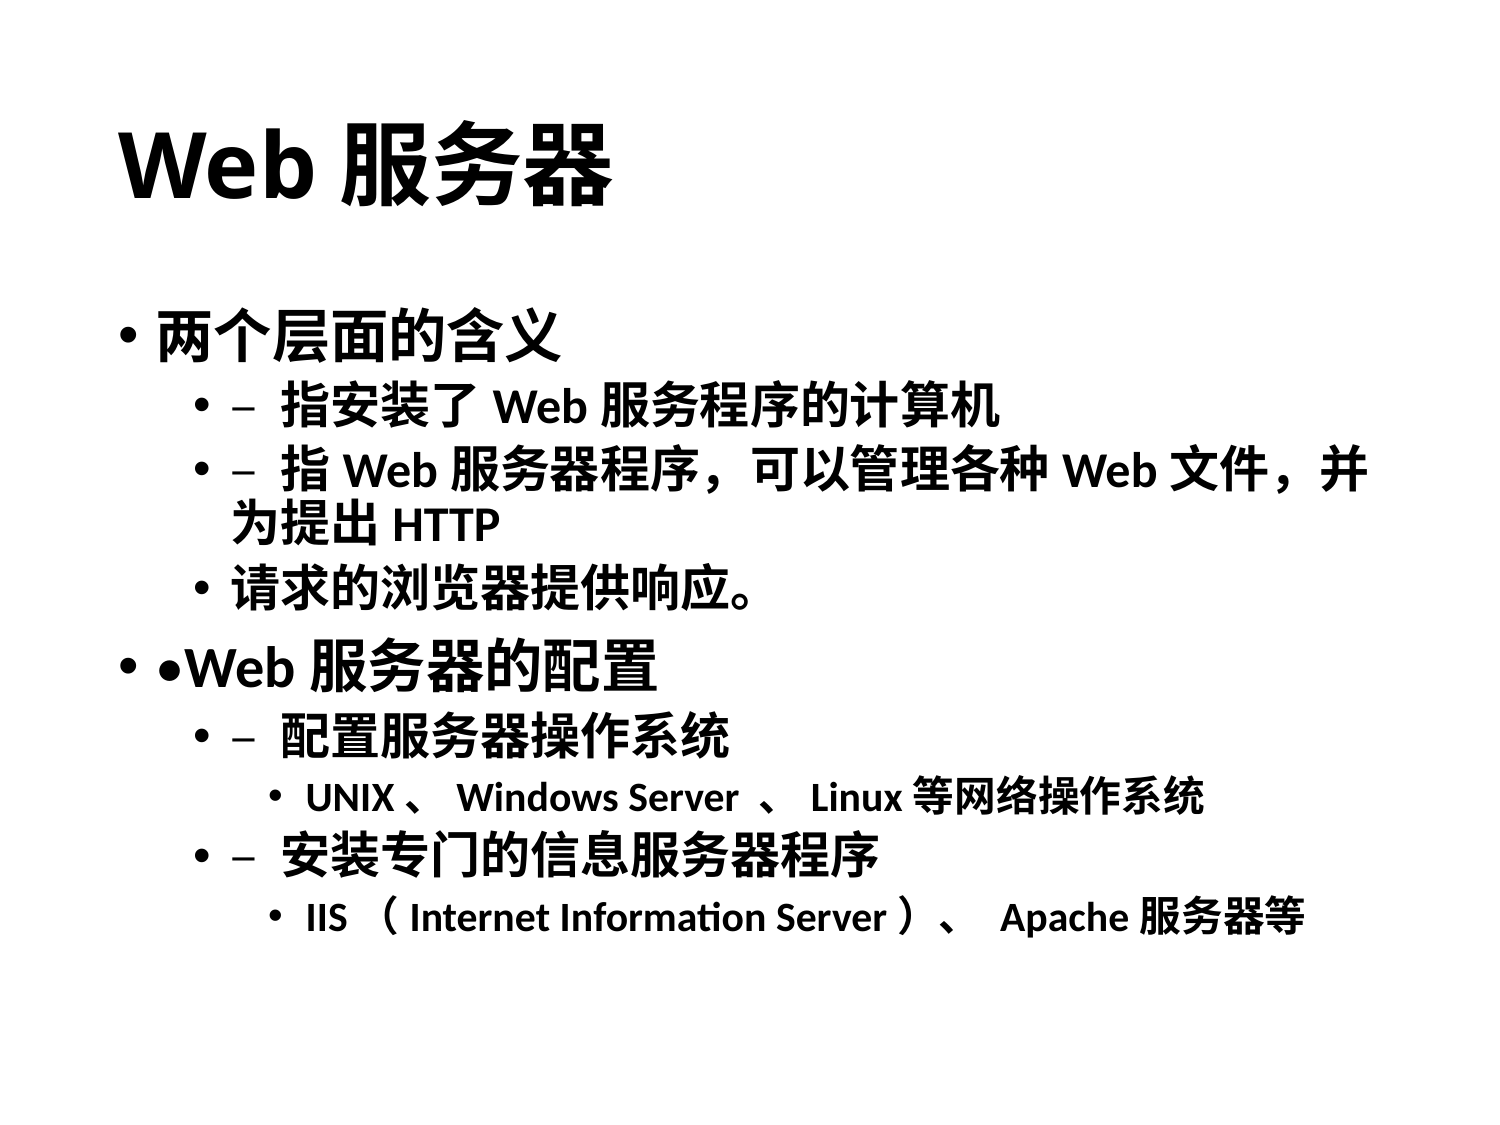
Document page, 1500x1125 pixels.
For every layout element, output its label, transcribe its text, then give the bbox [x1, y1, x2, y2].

list 两个层面的含义 – 指安装了Web服务程序的计算机 – 指Web服务器程序，可以管理各种Web文件，并为提出HTTP 请求的浏览器提供响应。 •Web服务器的配置 – 配置服务器操作系统 UNIX、Windows Server 、Linux等网络操作系统 – 安装专门的信息服务器程序 IIS（Internet Information Server）、 Apache服务器等 [103, 299, 1397, 1014]
title Web服务器 [103, 59, 1397, 278]
